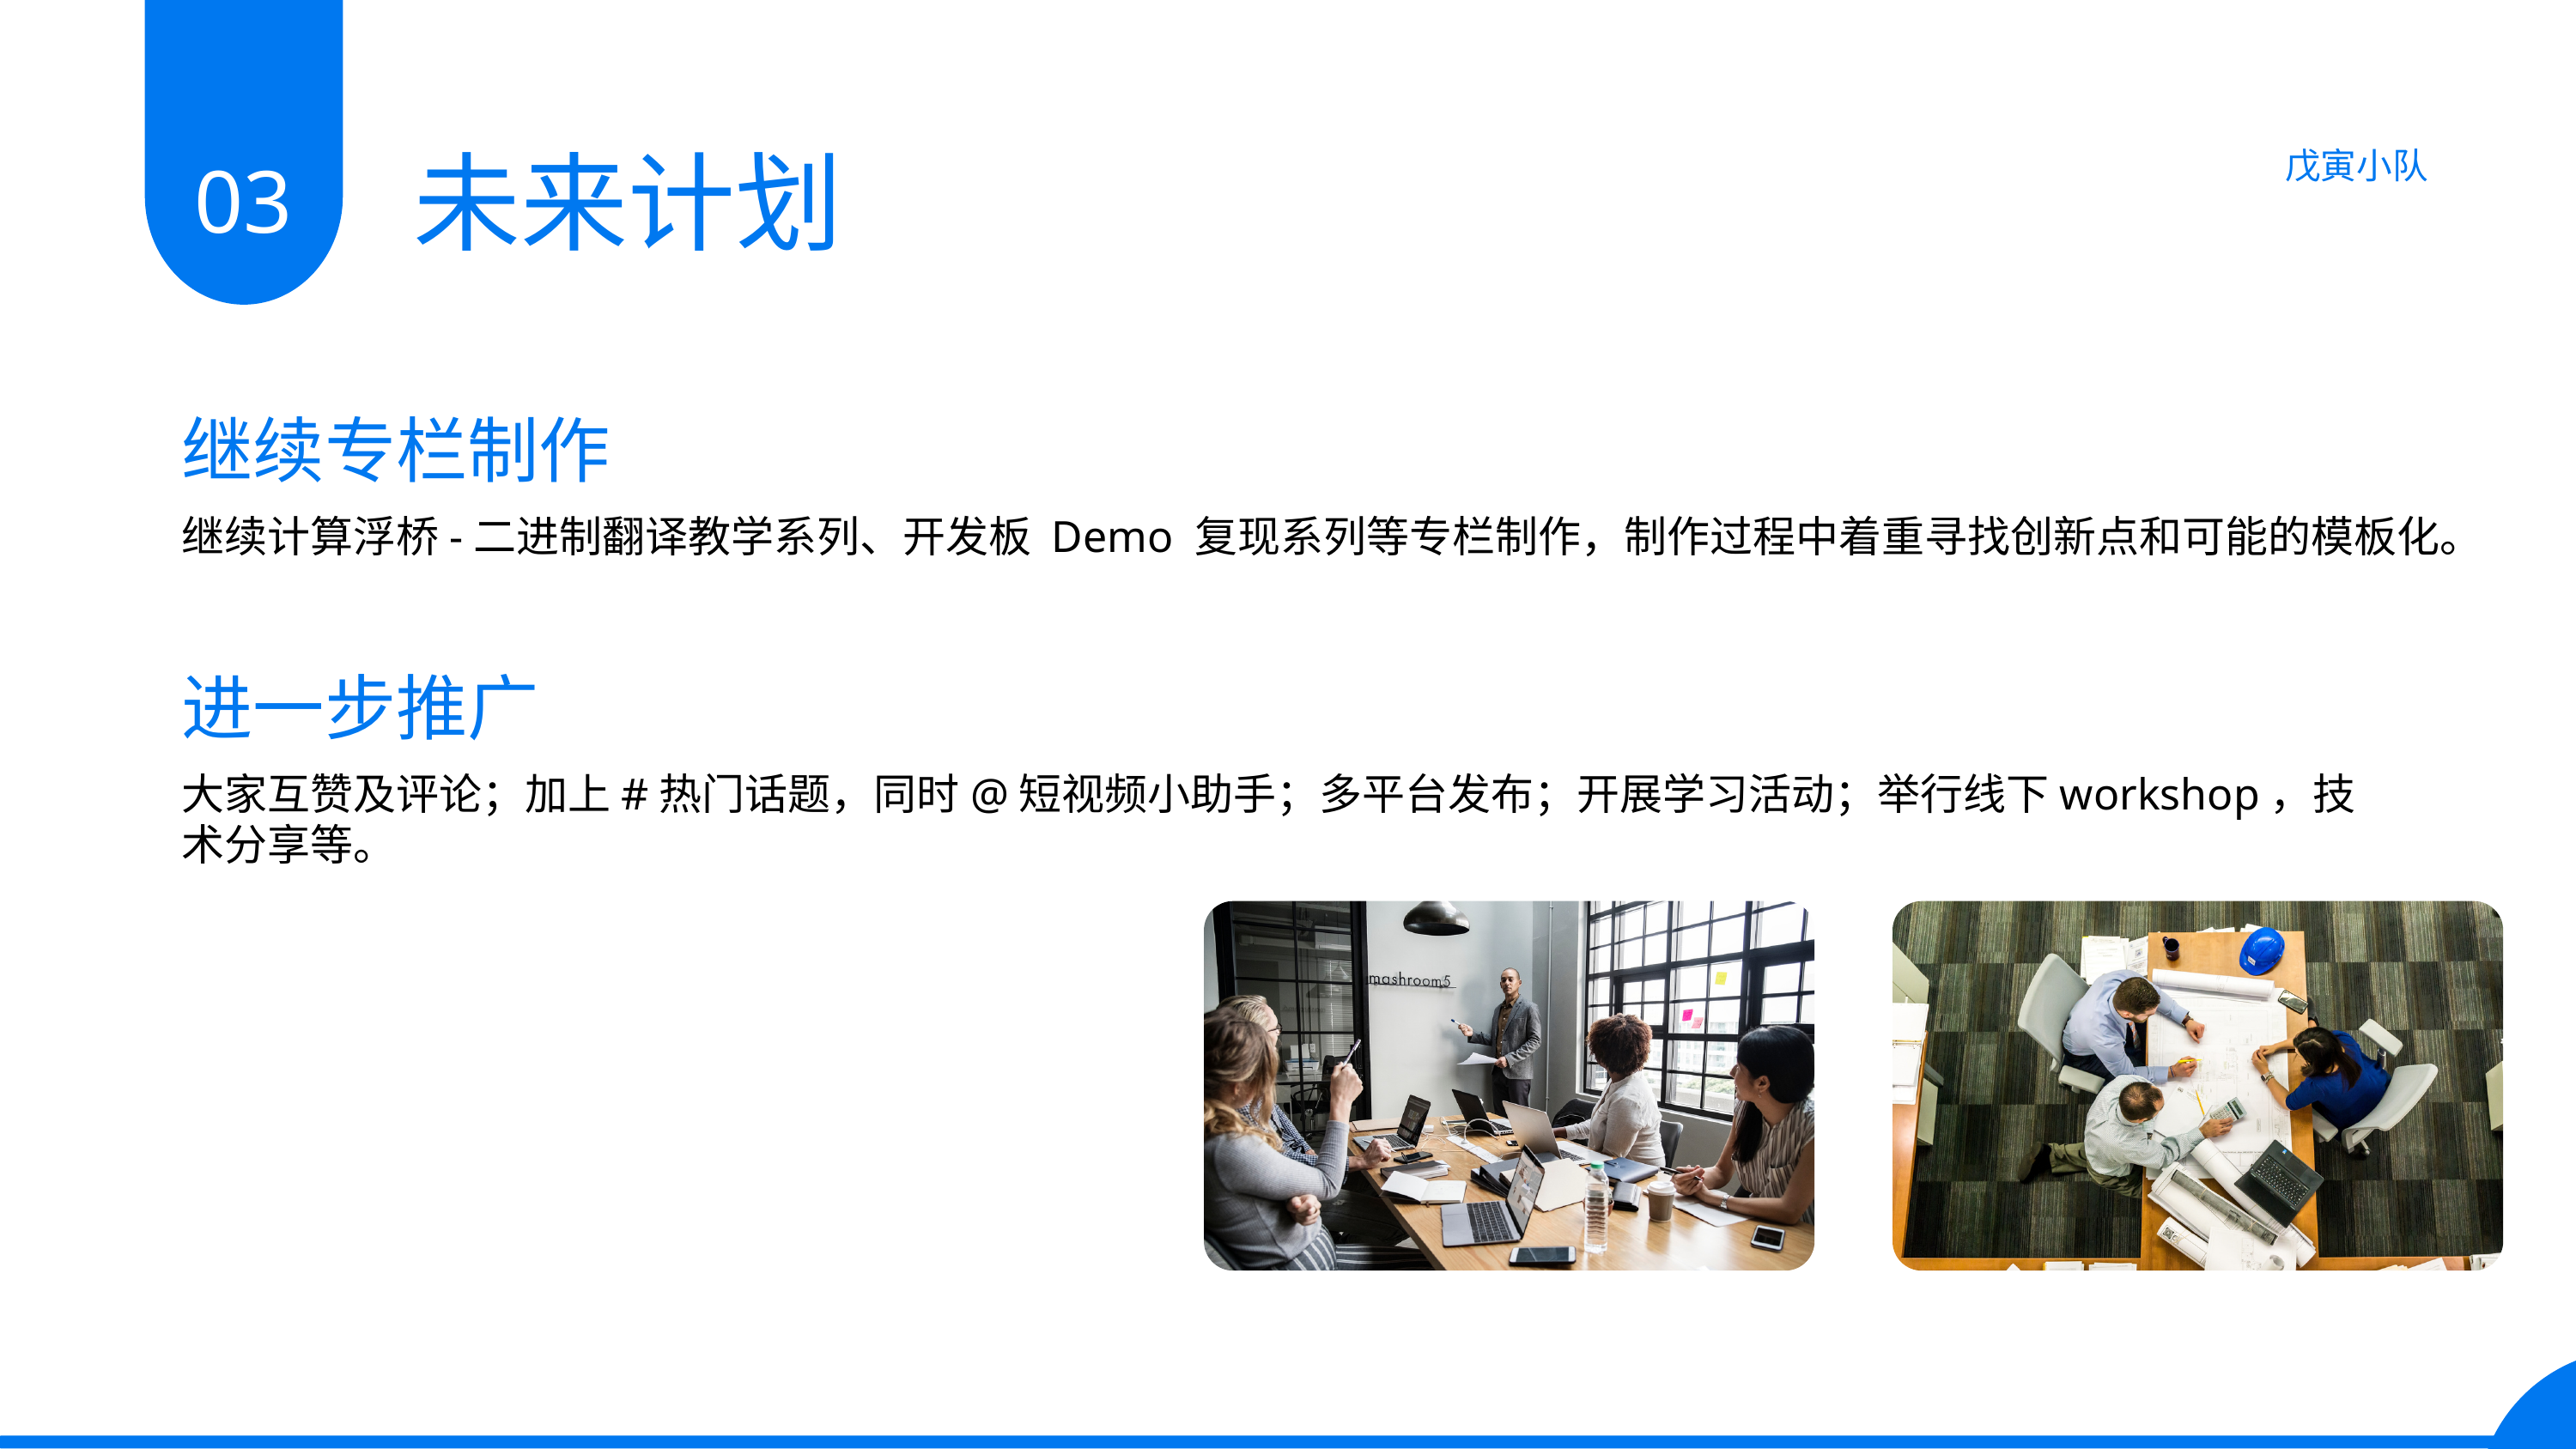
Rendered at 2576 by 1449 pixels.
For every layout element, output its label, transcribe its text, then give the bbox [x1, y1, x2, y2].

text_box 进一步推广 [181, 648, 580, 749]
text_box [26, 0, 462, 187]
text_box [0, 1435, 2545, 1449]
text_box 未来计划 [413, 113, 2131, 264]
text_box 继续专栏制作 [181, 391, 644, 492]
text_box 继续计算浮桥-二进制翻译教学系列、开发板 Demo 复现系列等专栏制作，制作过程中着重寻找创新点和可能的模板化。 [181, 511, 2458, 562]
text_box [1203, 900, 1815, 1271]
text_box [1892, 900, 2504, 1271]
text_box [2476, 1349, 2576, 1449]
text_box 03 [144, 193, 343, 251]
text_box 戊寅小队 [2063, 143, 2429, 187]
text_box 大家互赞及评论；加上#热门话题，同时@短视频小助手；多平台发布；开展学习活动；举行线下workshop，技术分享等。 [181, 768, 2395, 870]
